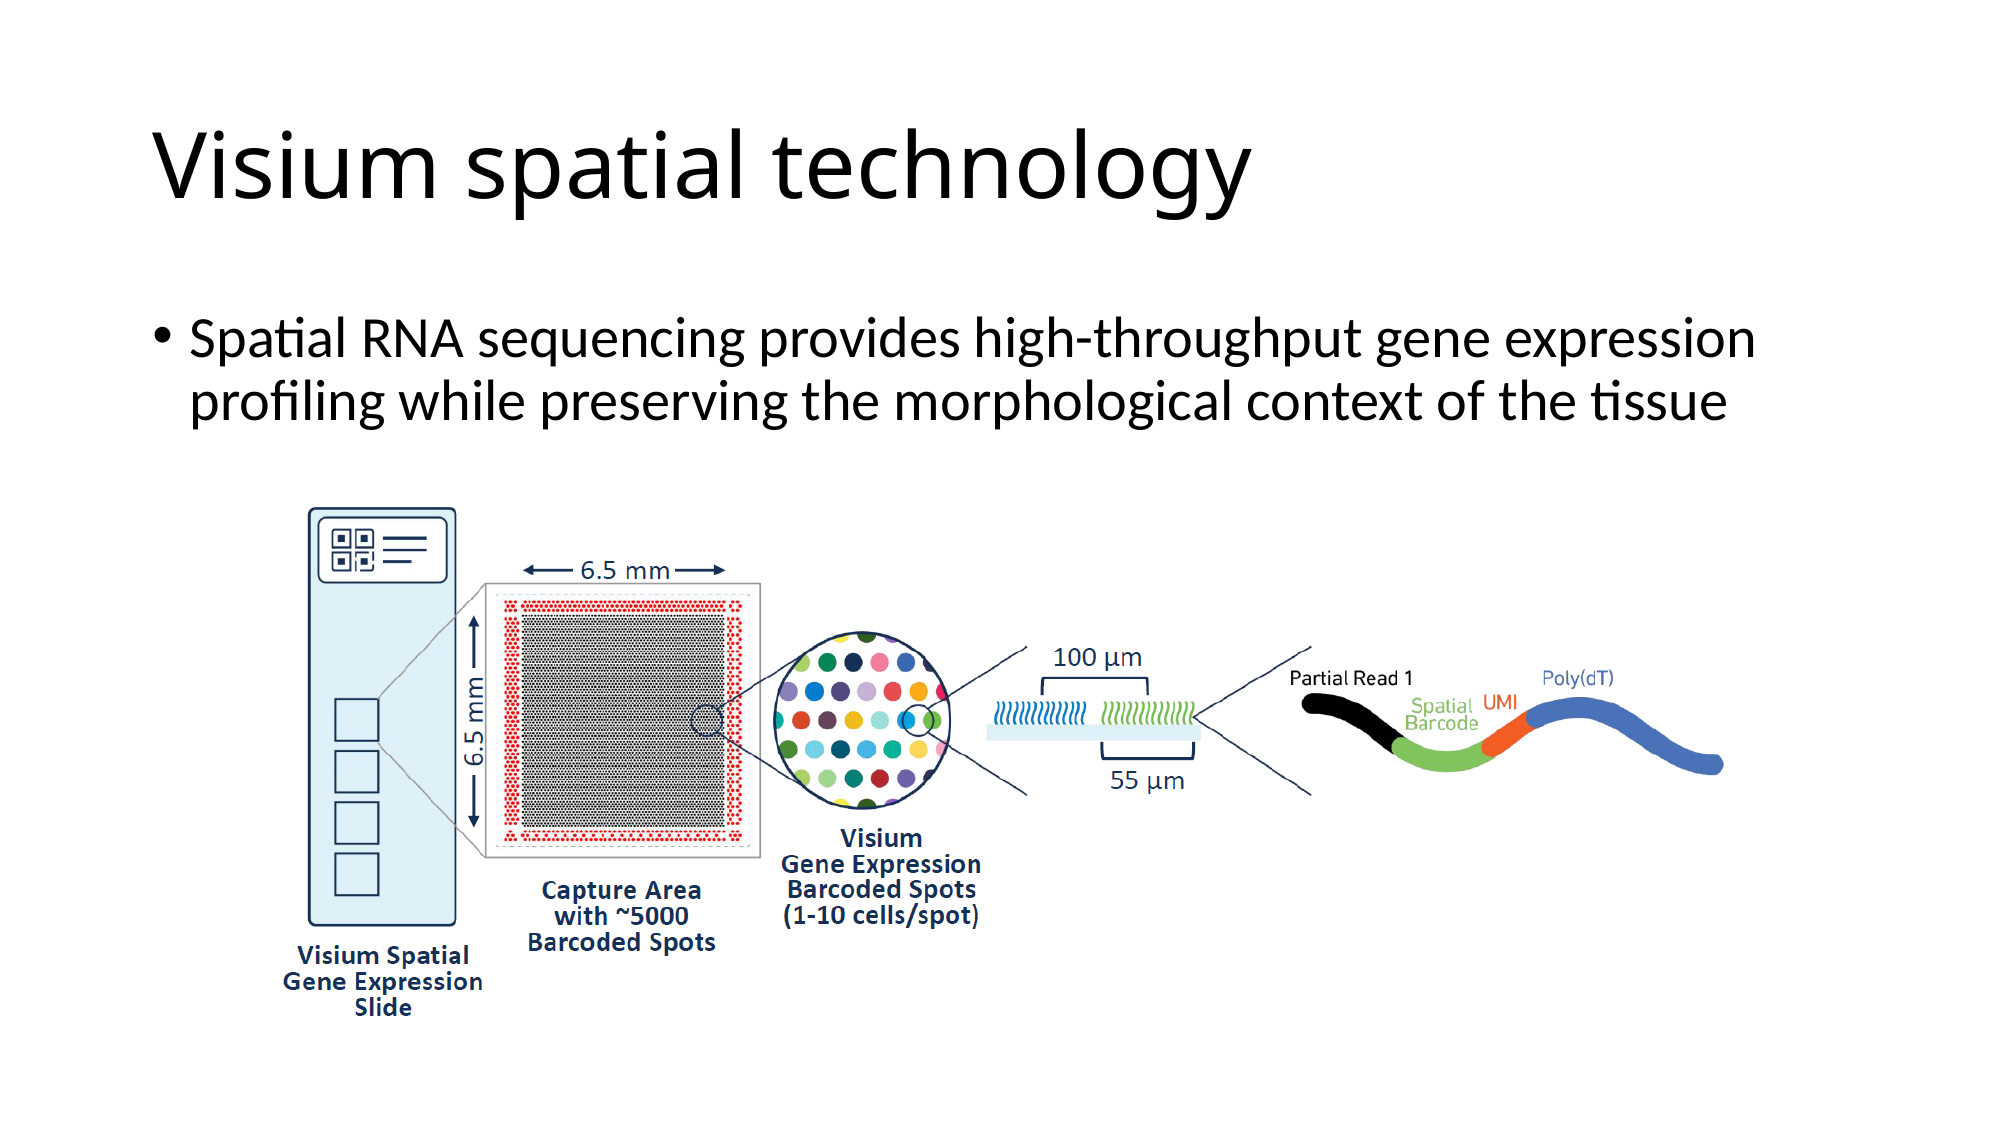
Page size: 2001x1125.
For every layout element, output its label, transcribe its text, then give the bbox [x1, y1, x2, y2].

list Spatial RNA sequencing provides high-throughput gene expression profiling while preserving the morphological context of the tissue [137, 299, 1863, 1014]
picture [257, 498, 1743, 1036]
title Visium spatial technology [137, 59, 1863, 278]
